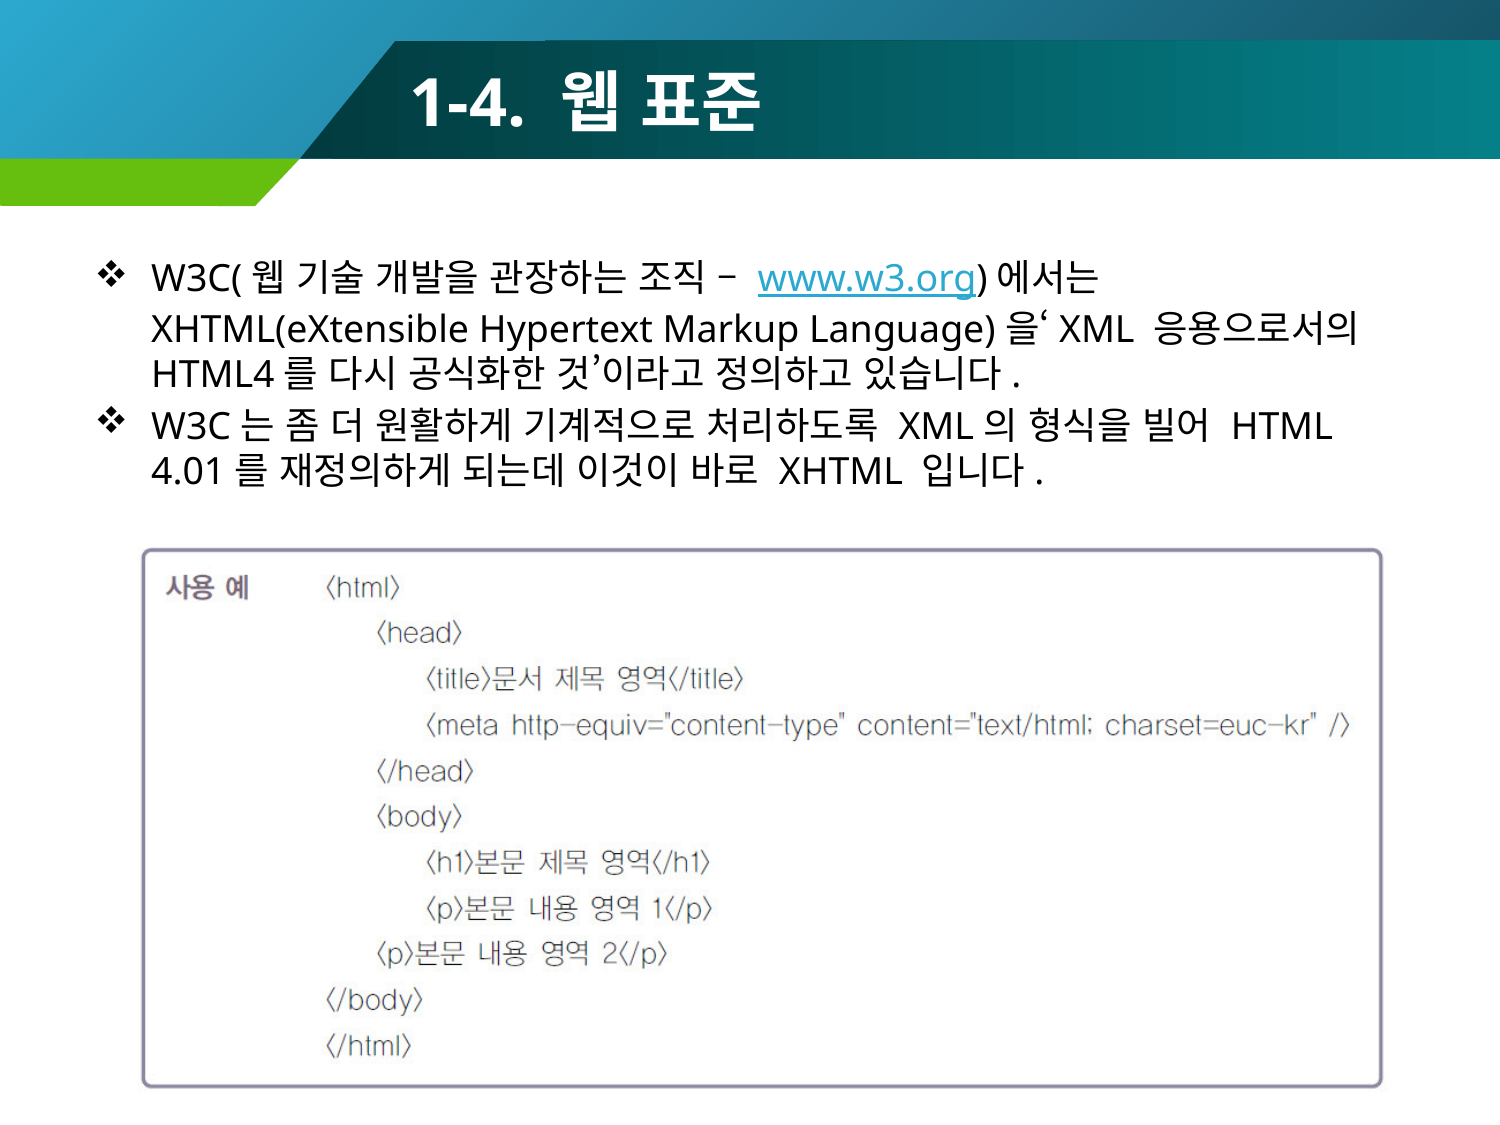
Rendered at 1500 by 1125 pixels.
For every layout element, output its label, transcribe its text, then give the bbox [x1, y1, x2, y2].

title 1-4. 웹 표준 [394, 36, 1433, 163]
picture [128, 538, 1395, 1099]
list W3C(웹 기술 개발을 관장하는 조직 – www.w3.org)에서는 XHTML(eXtensible Hypertext Markup Language)을‘XML 응용으로서의 HTML4를 다시 공식화한 것’이라고 정의하고 있습니다. W3C는 좀 더 원활하게 기계적으로 처리하도록 XML의 형식을 빌어 HTML 4.01를 재정의하게 되는데 이것이 바로 XHTML 입니다. [79, 245, 1407, 540]
